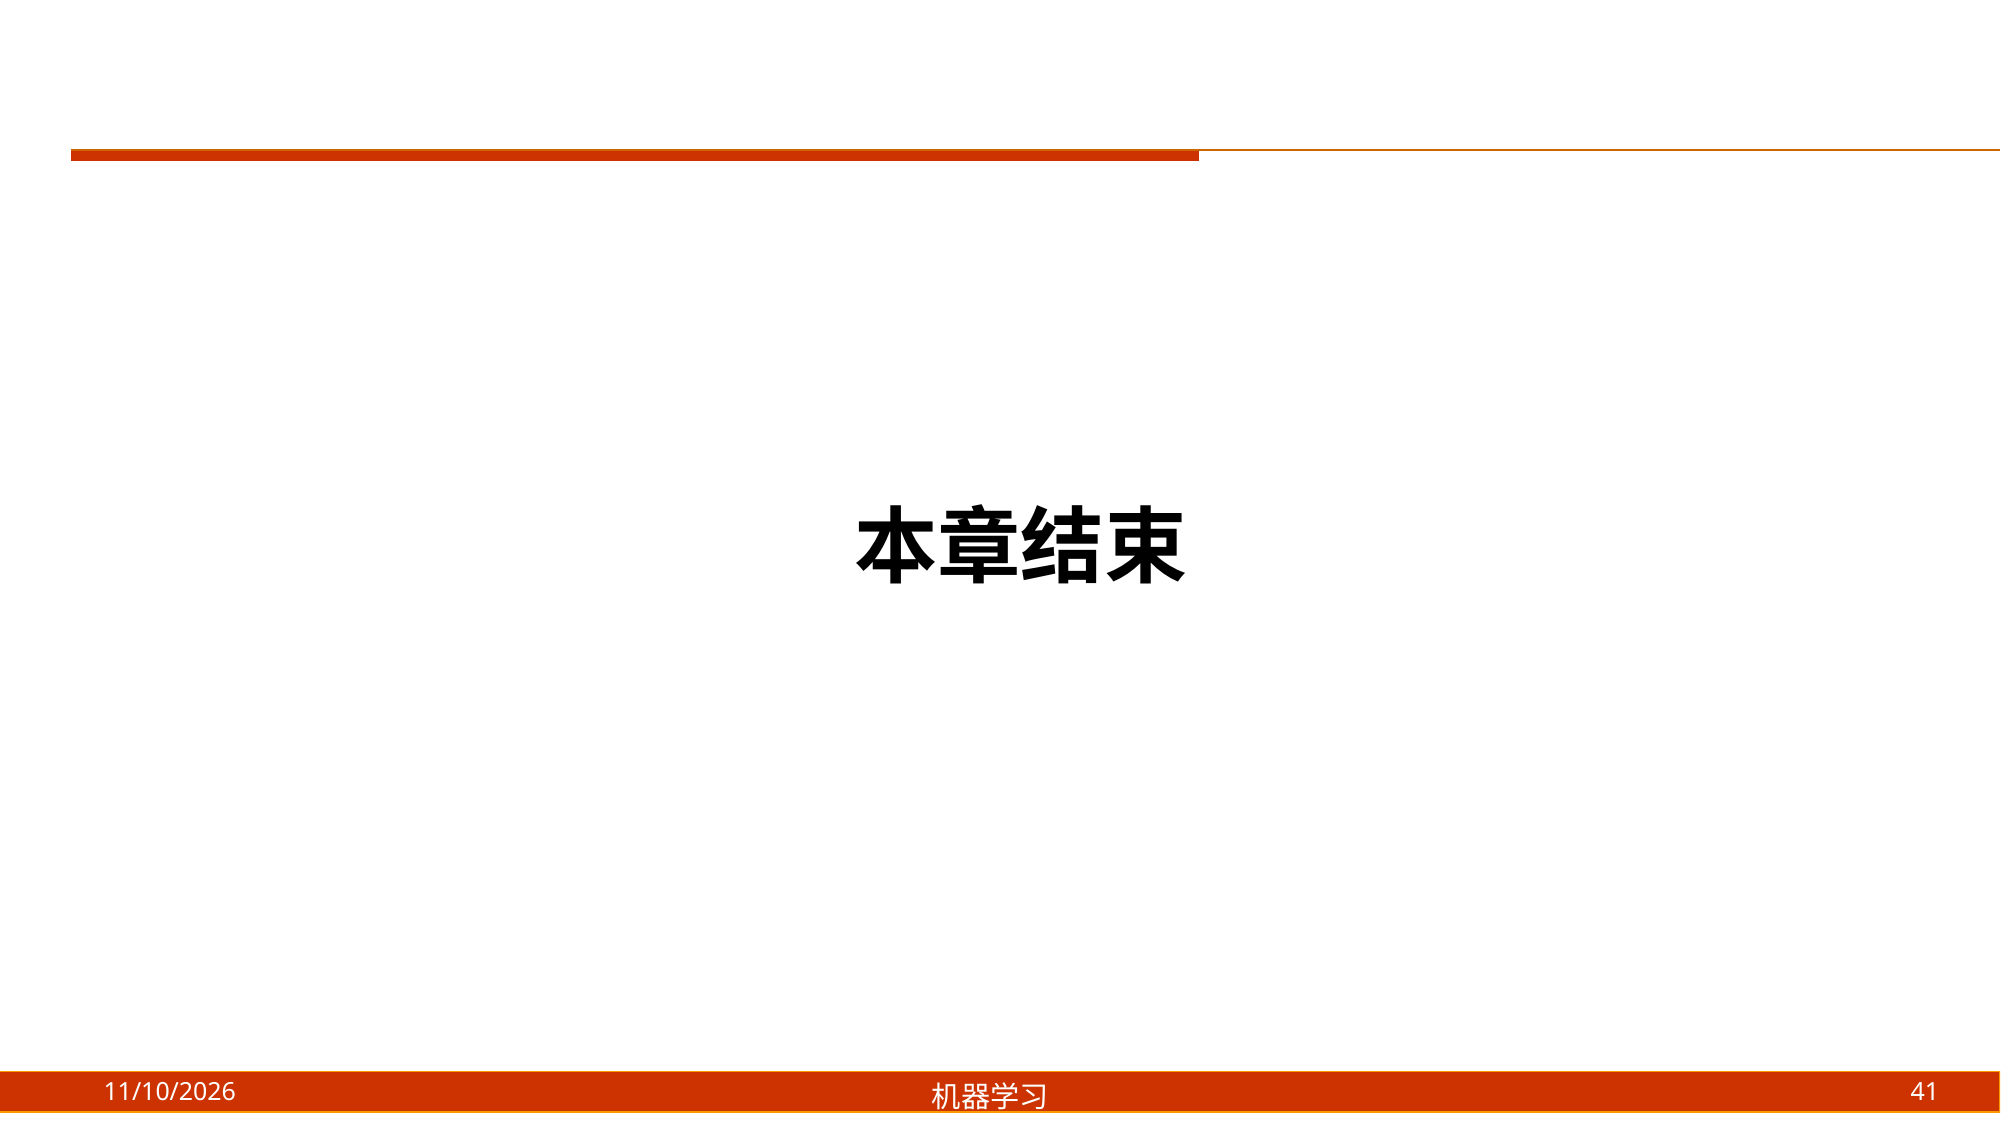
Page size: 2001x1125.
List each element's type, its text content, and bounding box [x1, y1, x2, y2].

text_box 本章结束 [647, 497, 1395, 615]
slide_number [103, 1074, 538, 1115]
slide_number 41 [1505, 1074, 1940, 1113]
